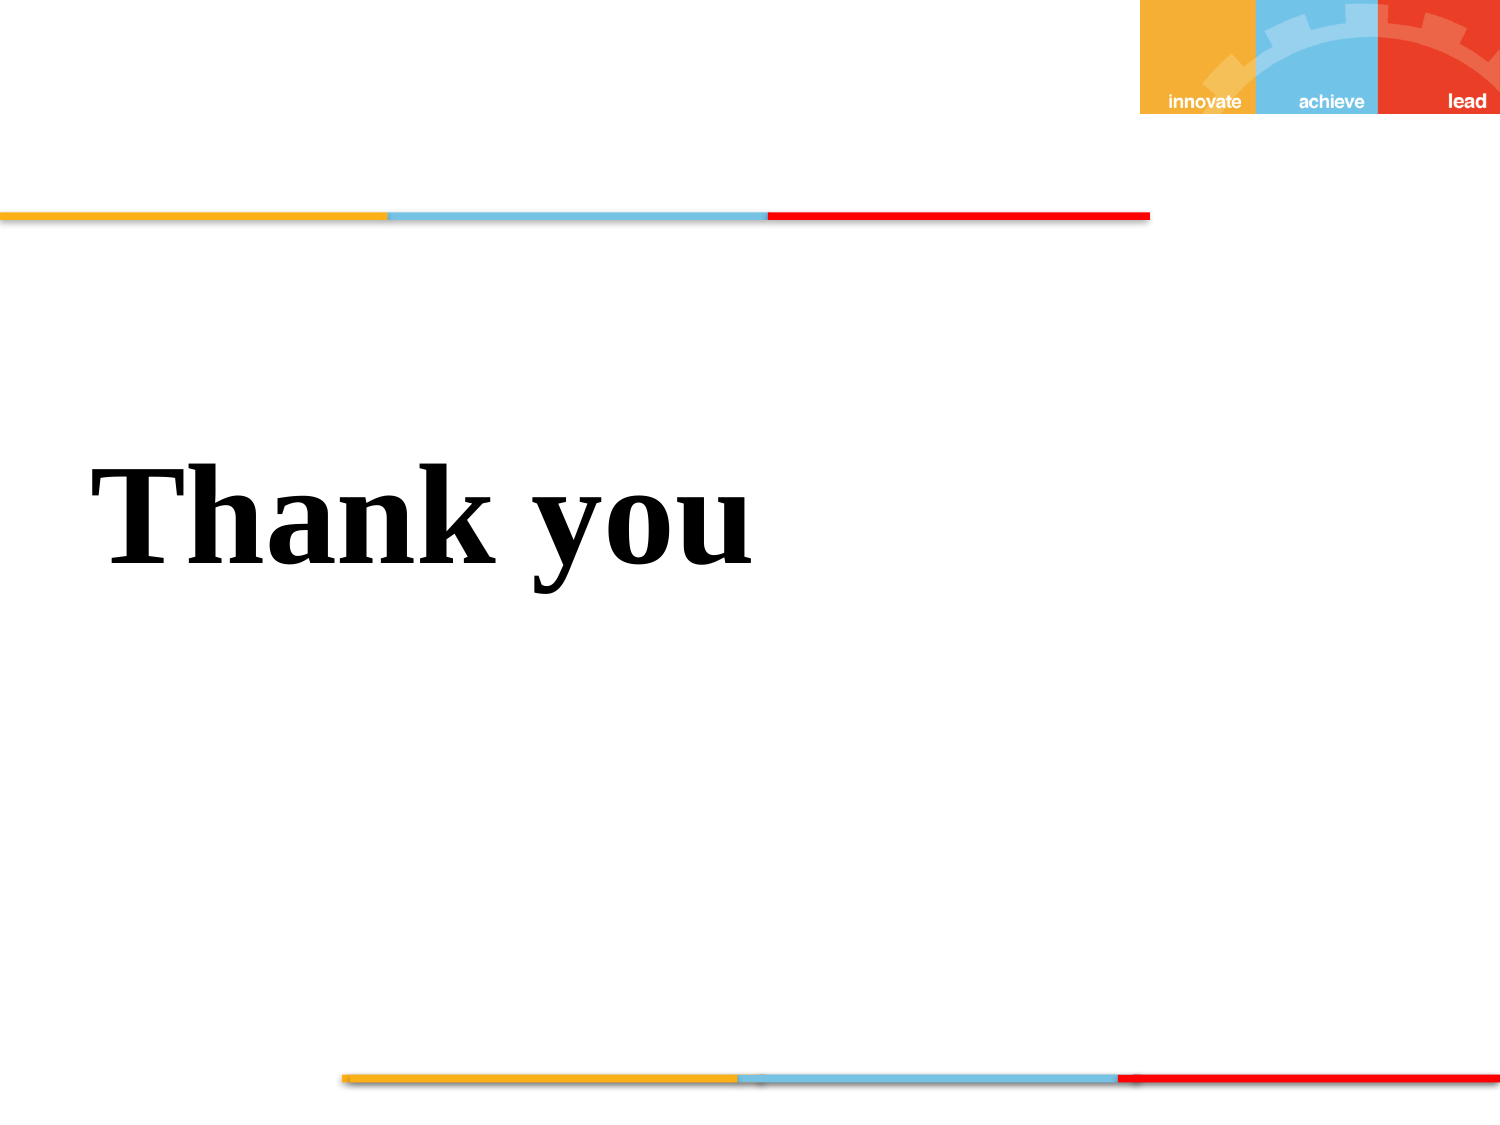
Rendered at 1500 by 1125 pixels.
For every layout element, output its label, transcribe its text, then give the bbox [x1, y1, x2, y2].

picture [1140, 0, 1500, 114]
title Thank you [75, 412, 1425, 600]
